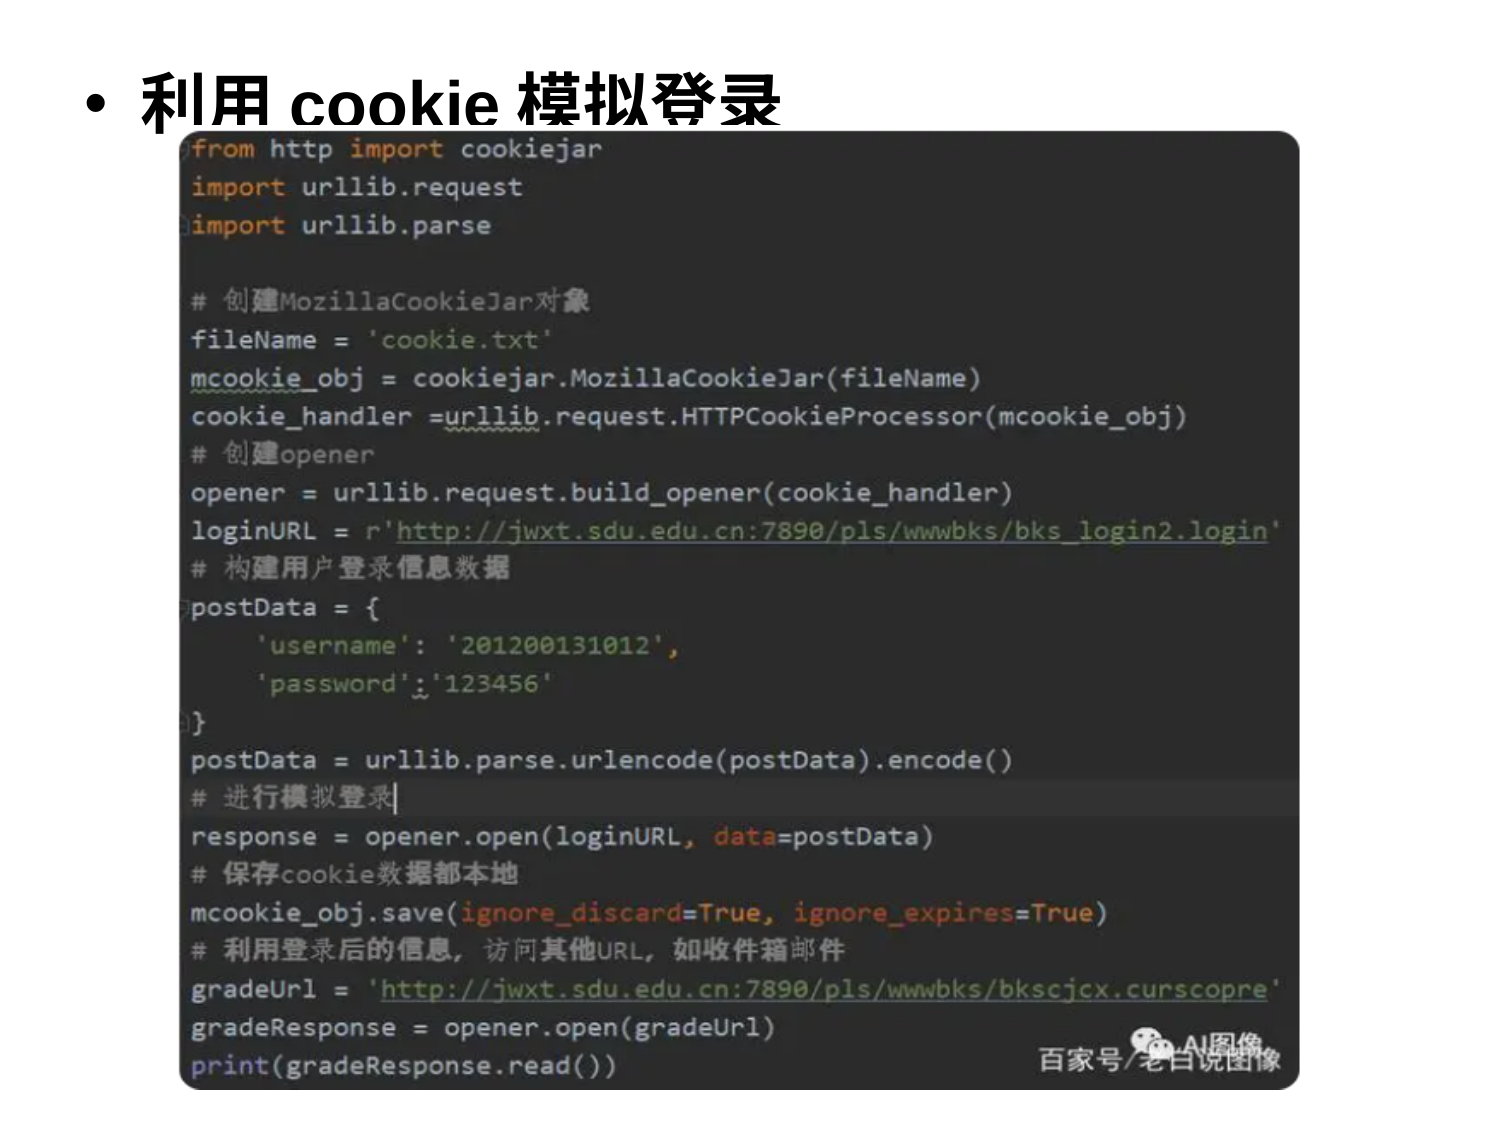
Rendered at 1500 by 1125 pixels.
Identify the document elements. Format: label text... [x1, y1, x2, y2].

list 利用cookie模拟登录 [69, 54, 1420, 1017]
picture [170, 125, 1318, 1091]
